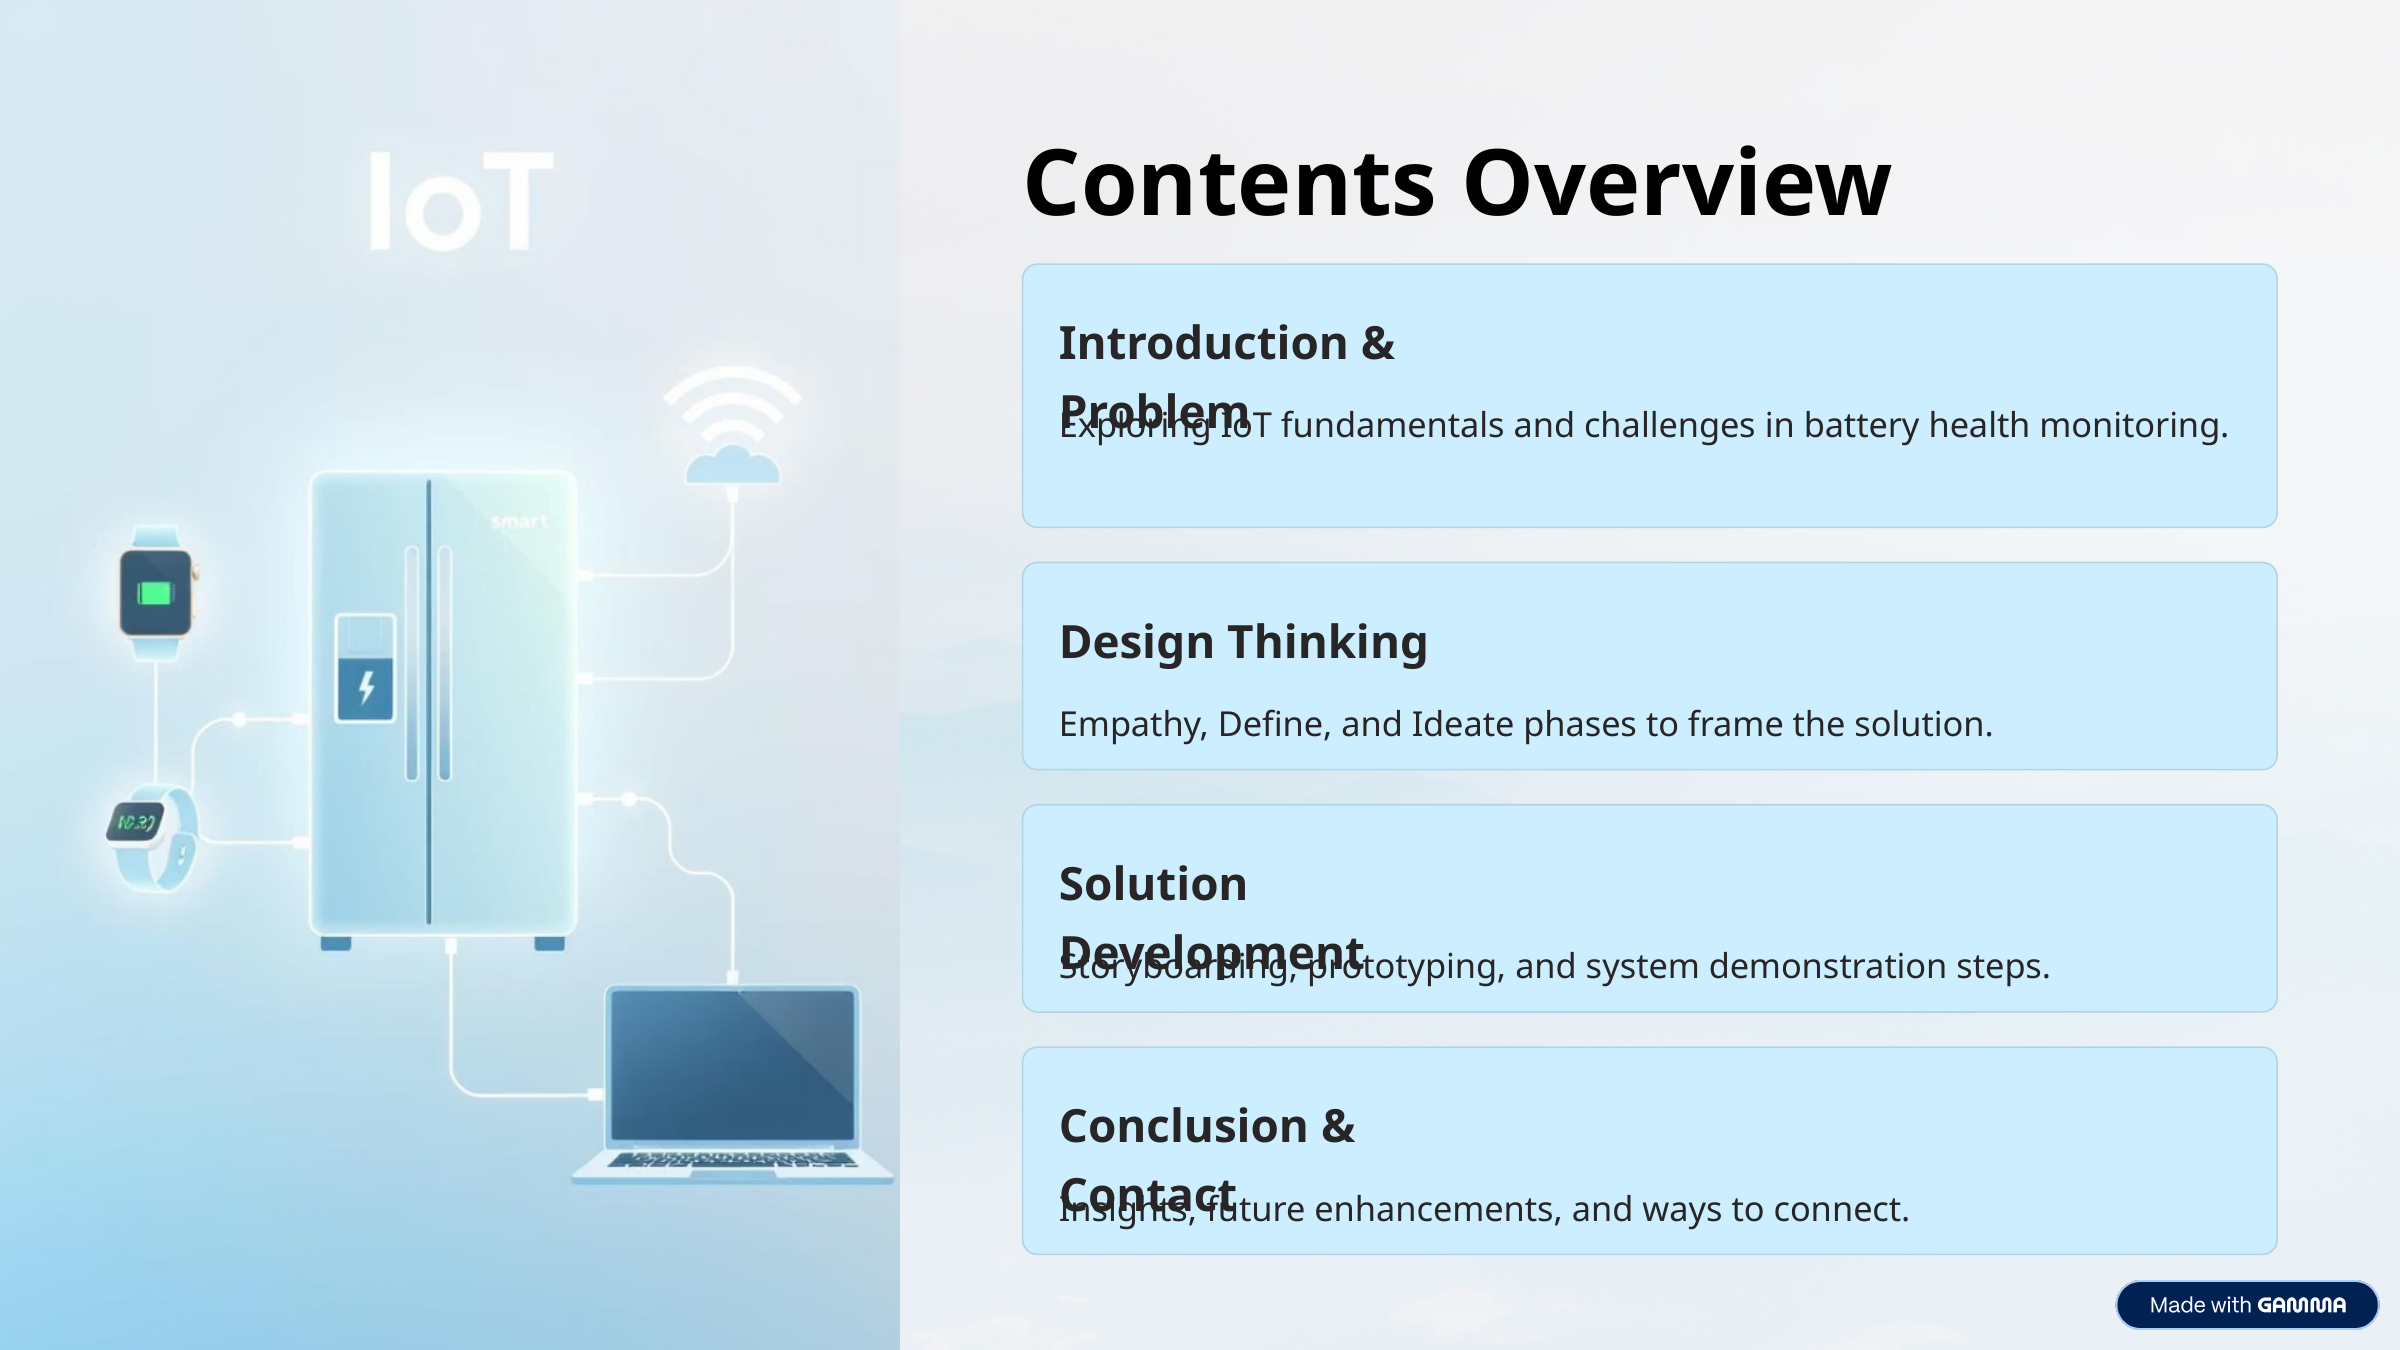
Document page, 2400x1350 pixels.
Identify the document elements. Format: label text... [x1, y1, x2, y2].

text_box Storyboarding, prototyping, and system demonstration steps. [1058, 919, 2241, 976]
text_box [1022, 264, 2278, 528]
text_box [1022, 1047, 2278, 1255]
text_box Solution Development [1058, 841, 1530, 899]
text_box Exploring IoT fundamentals and challenges in battery health monitoring. [1058, 378, 2241, 492]
text_box [1022, 562, 2278, 770]
text_box Contents Overview [1022, 96, 1944, 212]
text_box Insights, future enhancements, and ways to connect. [1058, 1161, 2241, 1219]
text_box Design Thinking [1059, 598, 1520, 657]
picture [0, 0, 901, 1350]
text_box [1022, 804, 2278, 1013]
text_box Empathy, Define, and Ideate phases to frame the solution. [1058, 677, 2241, 734]
text_box Conclusion & Contact [1058, 1083, 1520, 1141]
picture [2106, 1271, 2389, 1339]
text_box Introduction & Problem [1059, 300, 1566, 358]
